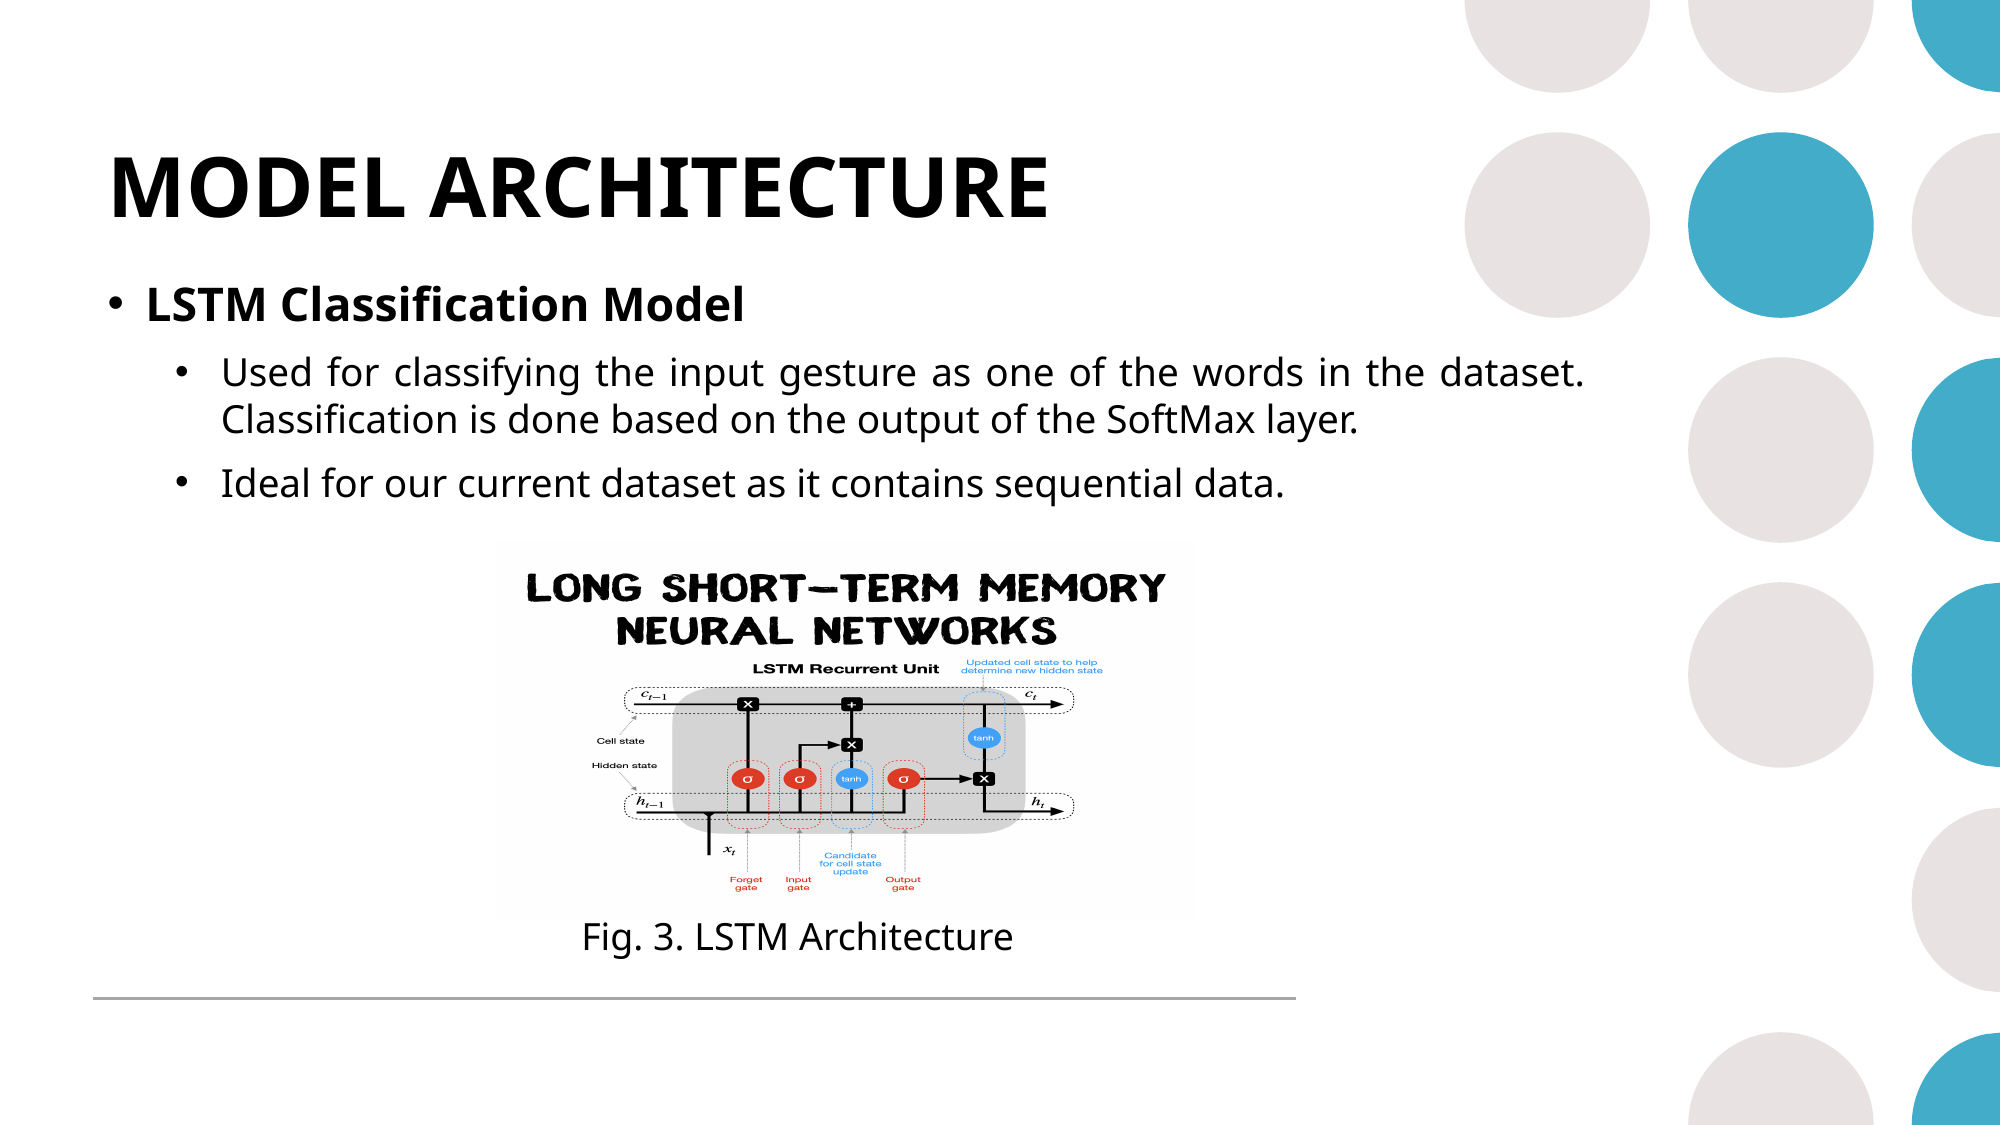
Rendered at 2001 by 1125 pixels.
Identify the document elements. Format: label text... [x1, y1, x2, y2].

title MODEL ARCHITECTURE [92, 126, 1602, 267]
list LSTM Classification Model Used for classifying the input gesture as one of the words in the dataset. Classification is done based on the output of the SoftMax layer. Ideal for our current dataset as it contains sequential data. [92, 267, 1602, 542]
text_box Fig. 3. LSTM Architecture [566, 920, 1126, 966]
picture [497, 541, 1195, 920]
